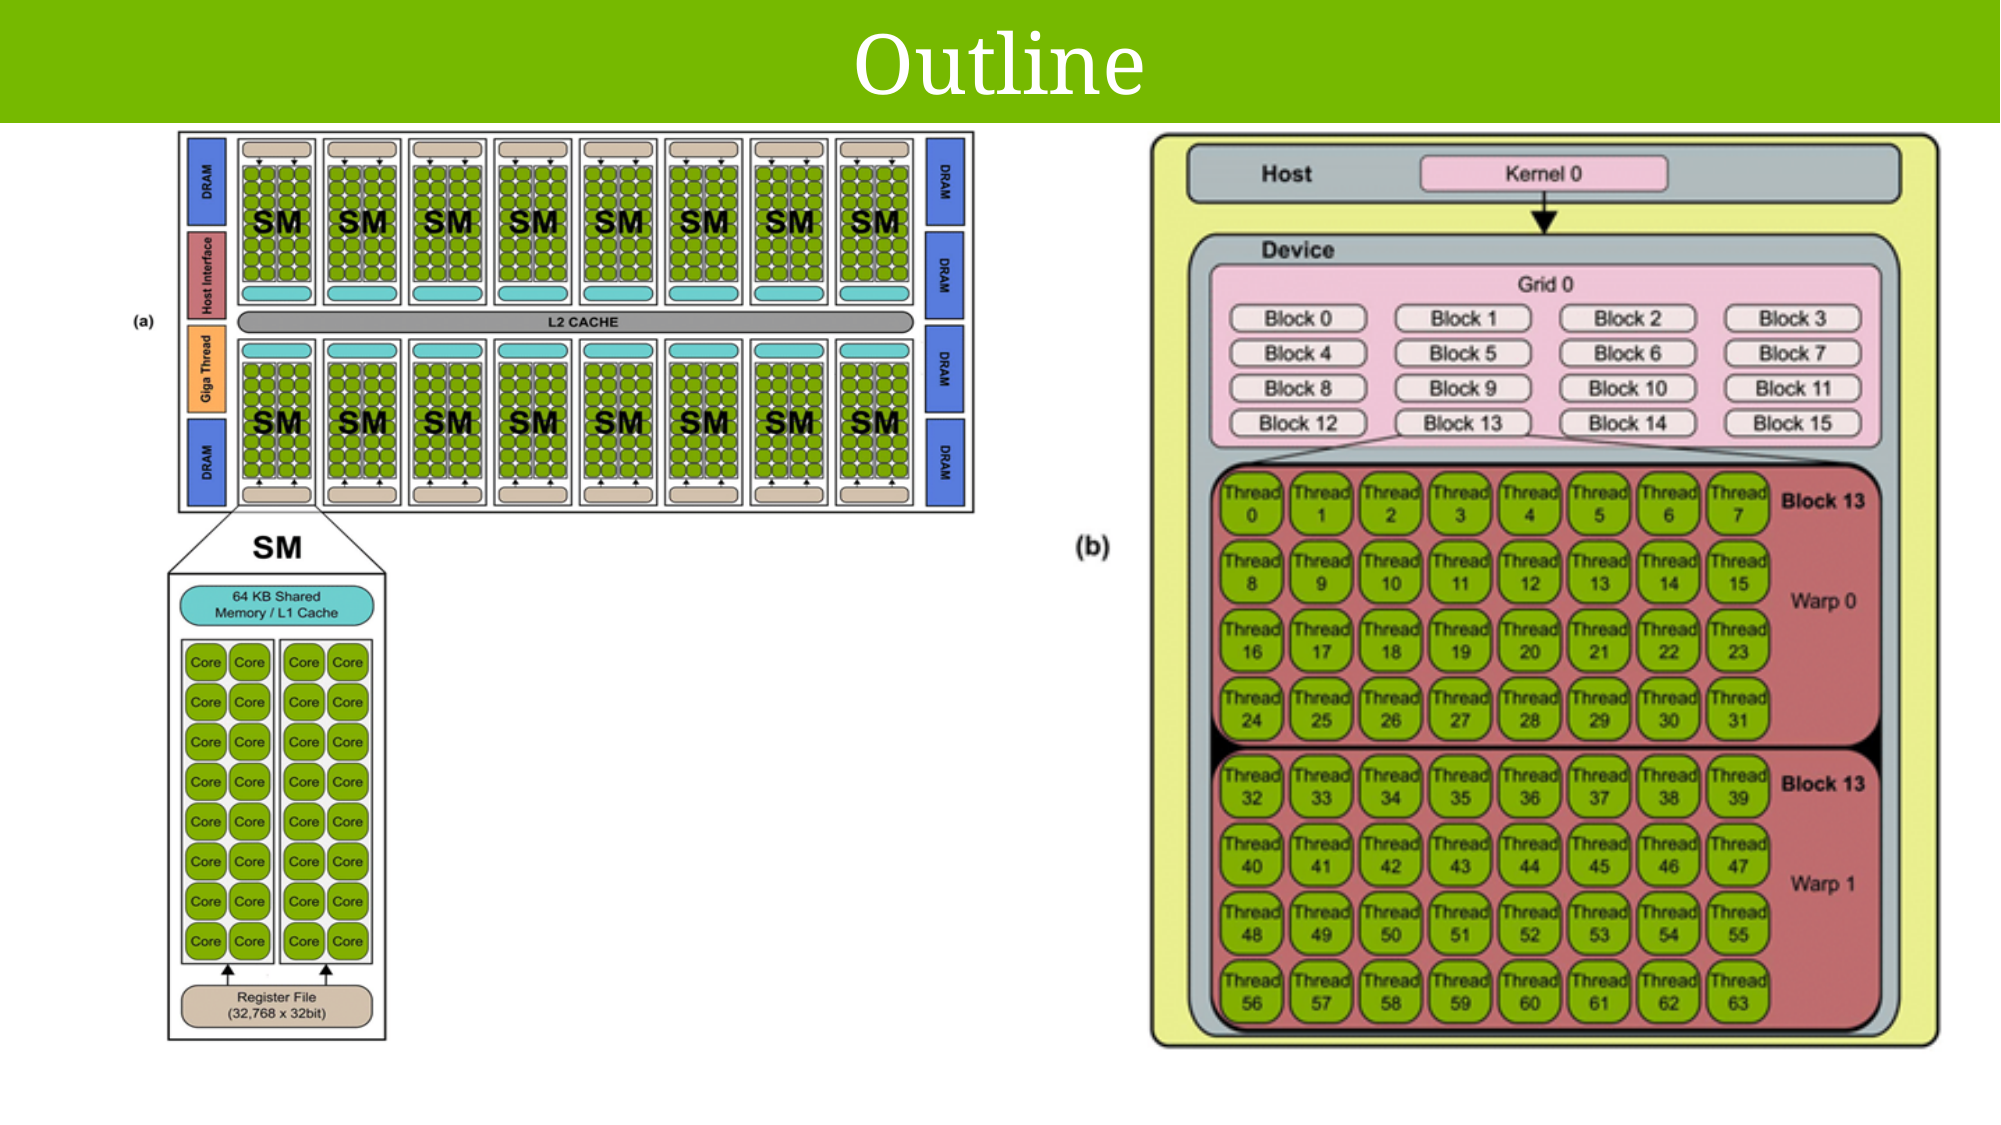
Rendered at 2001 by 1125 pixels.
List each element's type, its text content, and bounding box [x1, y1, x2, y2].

picture [1061, 124, 1946, 1054]
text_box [131, 128, 978, 1046]
text_box Outline [0, 0, 2000, 123]
